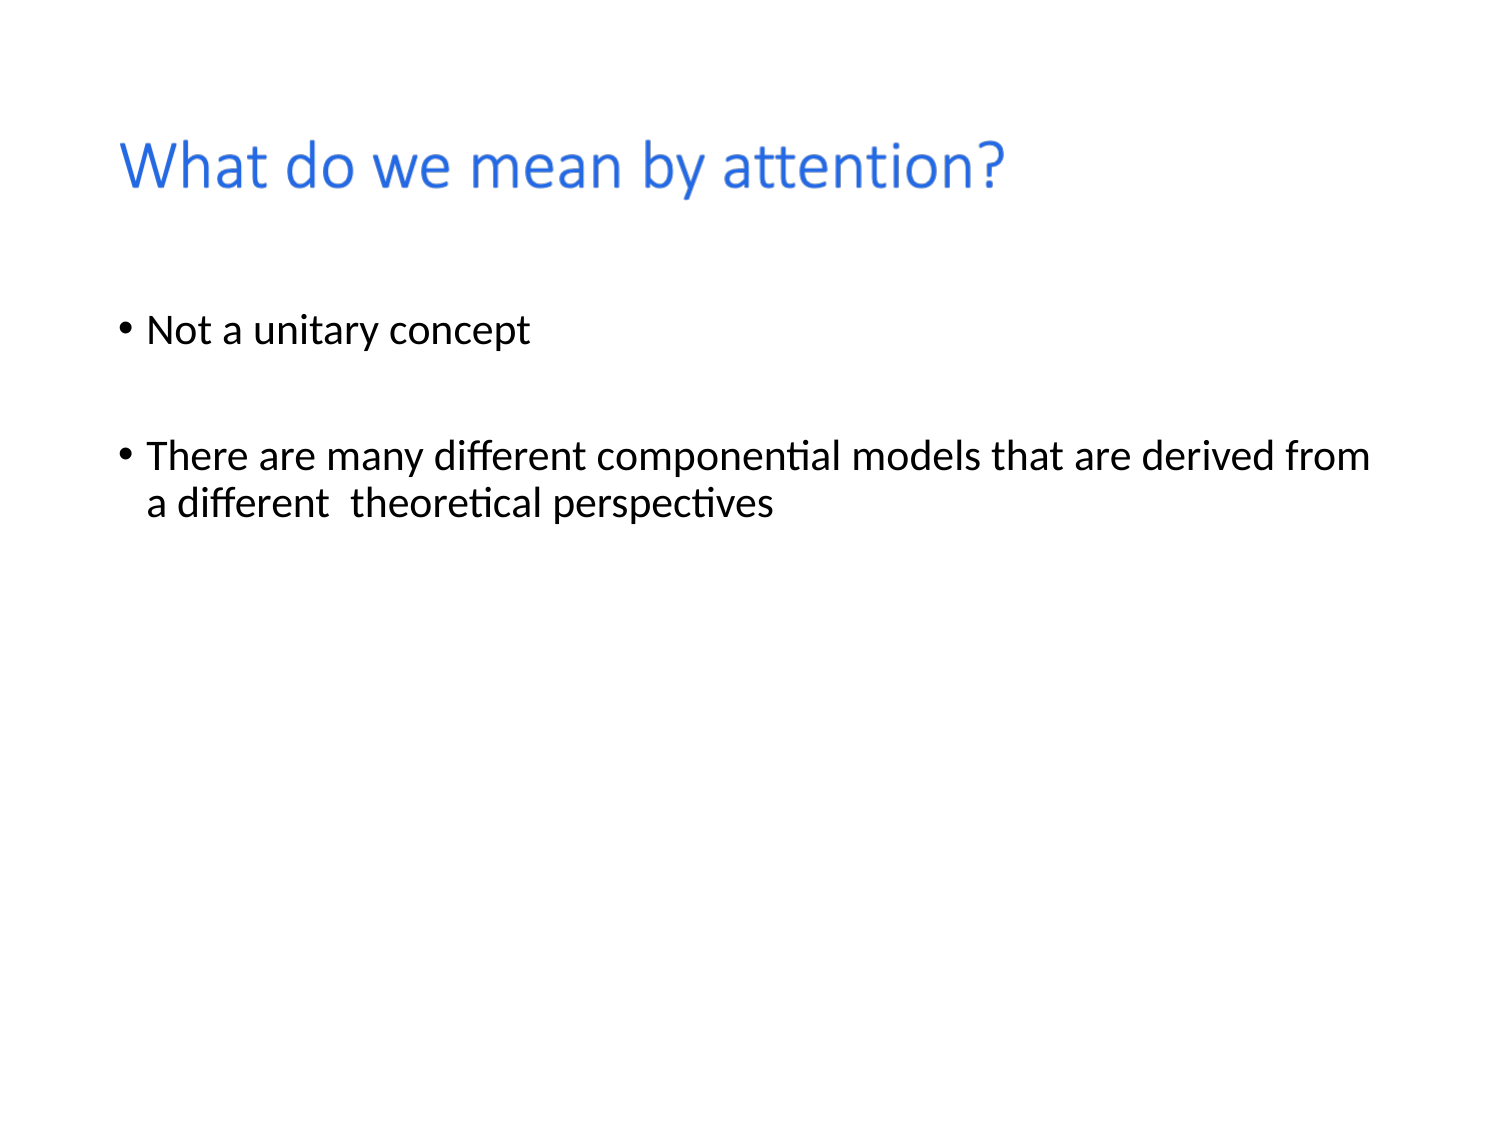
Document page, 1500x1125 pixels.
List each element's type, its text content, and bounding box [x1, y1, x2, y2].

list Not a unitary concept There are many different componential models that are derived from a different theoretical perspectives [103, 299, 1397, 1014]
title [74, 58, 1398, 278]
